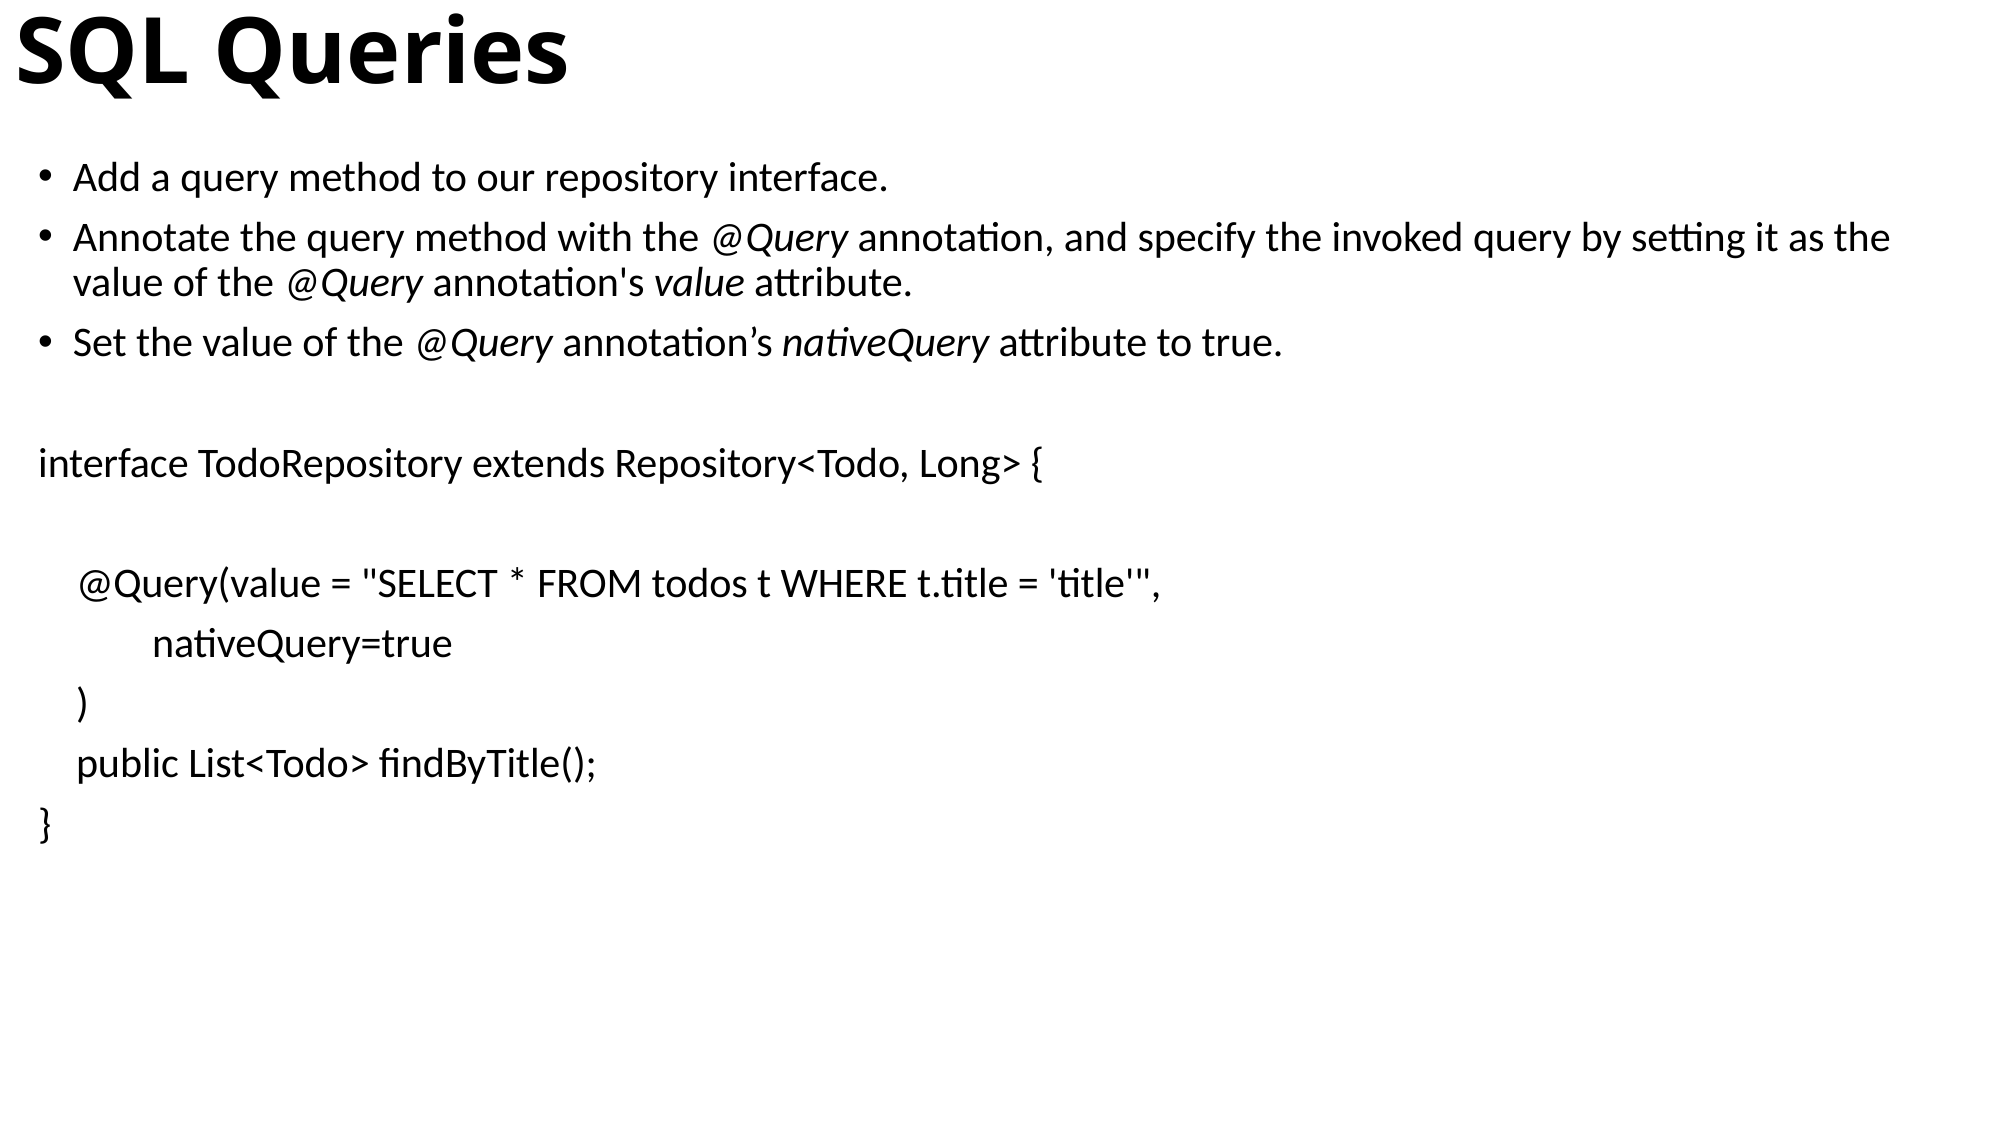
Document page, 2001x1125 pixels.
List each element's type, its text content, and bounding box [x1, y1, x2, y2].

list Add a query method to our repository interface. Annotate the query method with the @Query annotation, and specify the invoked query by setting it as the value of the @Query annotation's value attribute. Set the value of the @Query annotation’s nativeQuery attribute to true. interface TodoRepository extends Repository<Todo, Long> { @Query(value = "SELECT * FROM todos t WHERE t.title = 'title'", nativeQuery=true ) public List<Todo> findByTitle(); } [23, 147, 2000, 862]
title SQL Queries [0, 0, 1725, 218]
